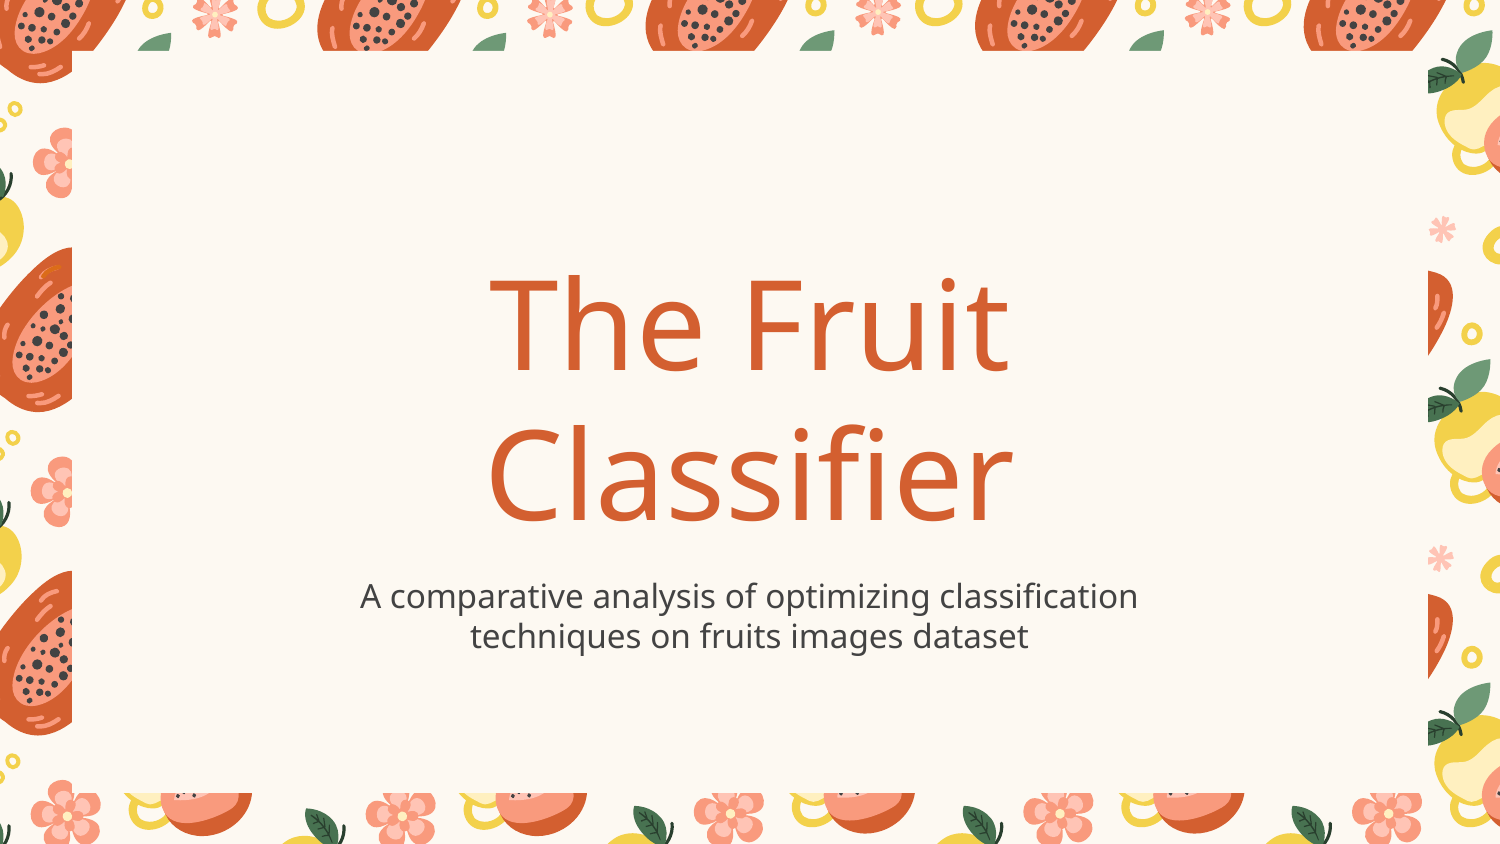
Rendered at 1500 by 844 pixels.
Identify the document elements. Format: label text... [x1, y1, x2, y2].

subtitle A comparative analysis of optimizing classification techniques on fruits images dataset [294, 560, 1206, 671]
title The Fruit Classifier [221, 215, 1279, 561]
